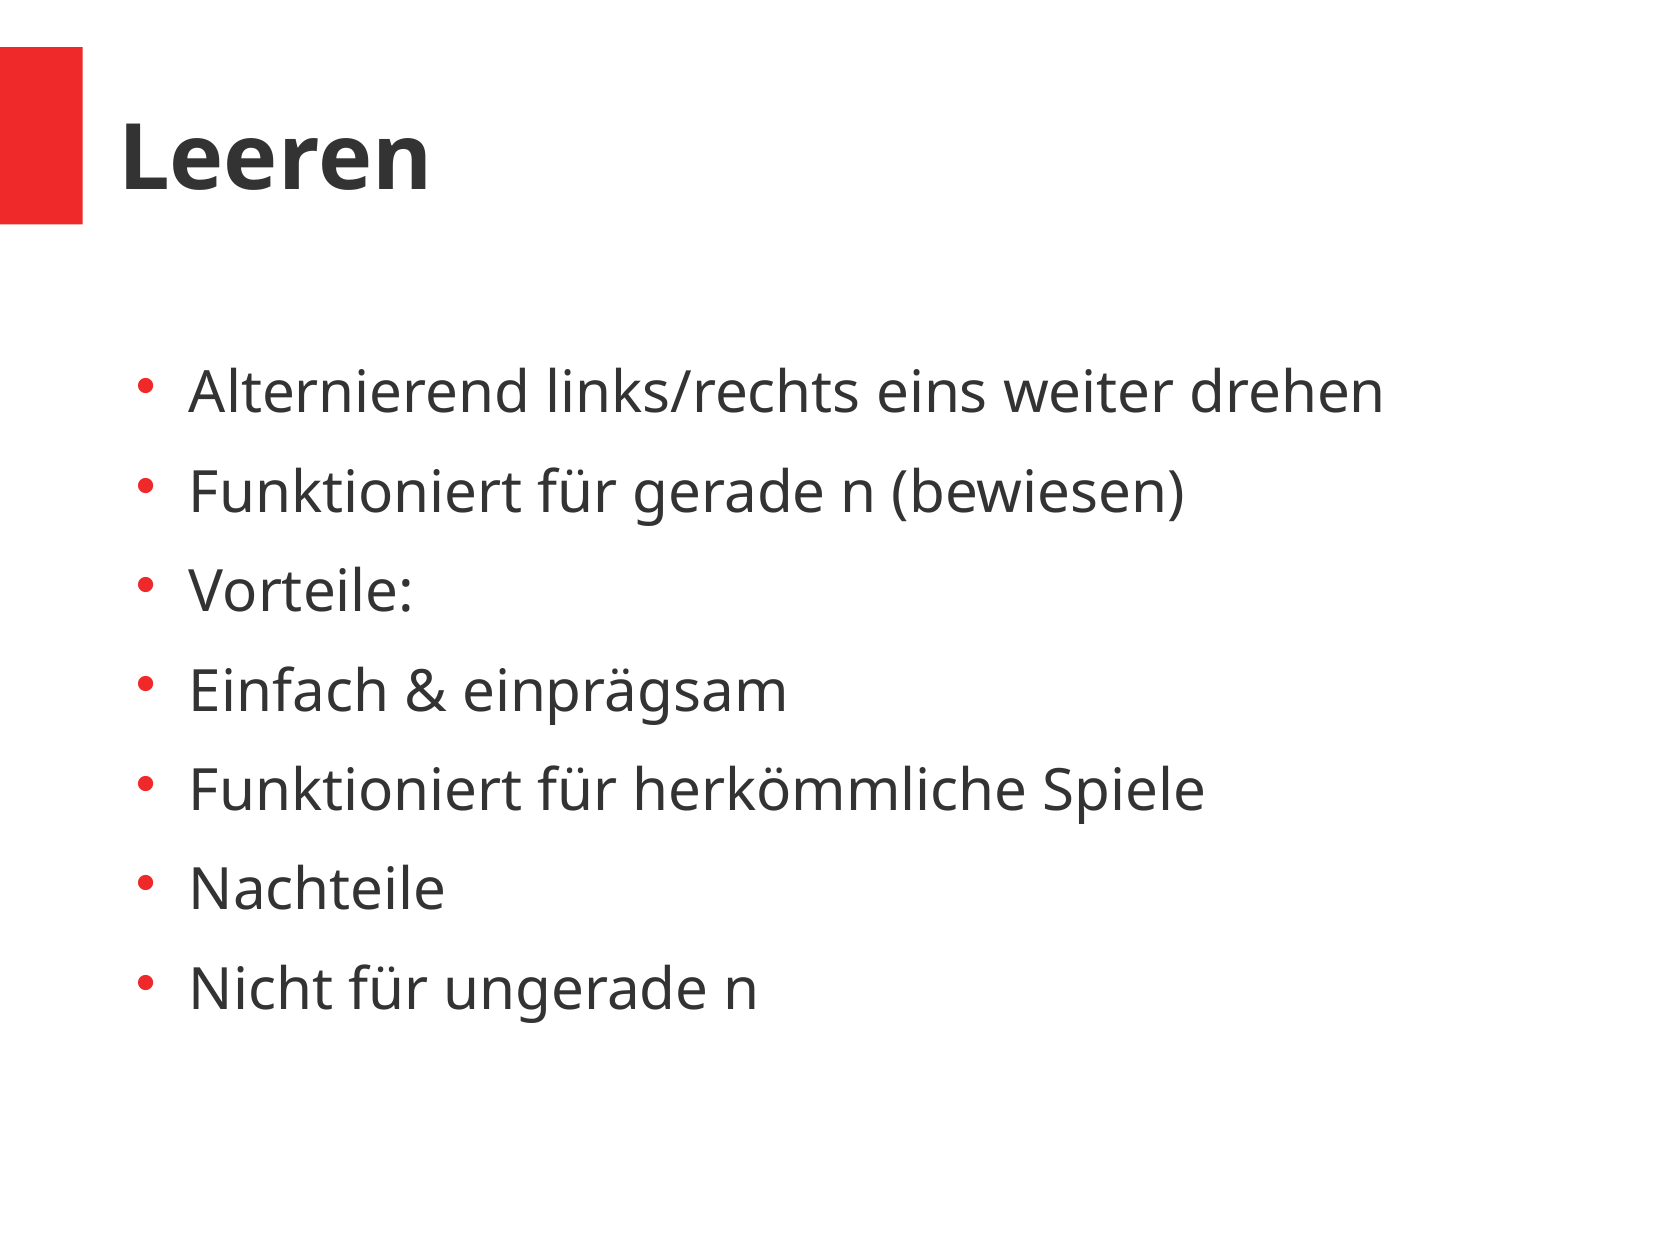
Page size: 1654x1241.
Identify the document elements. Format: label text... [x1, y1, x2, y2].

text_box Leeren [118, 49, 1571, 257]
text_box Alternierend links/rechts eins weiter drehen Funktioniert für gerade n (bewiesen) Vorteile: Einfach & einprägsam Funktioniert für herkömmliche Spiele Nachteile Nicht für ungerade n [118, 354, 1536, 1074]
